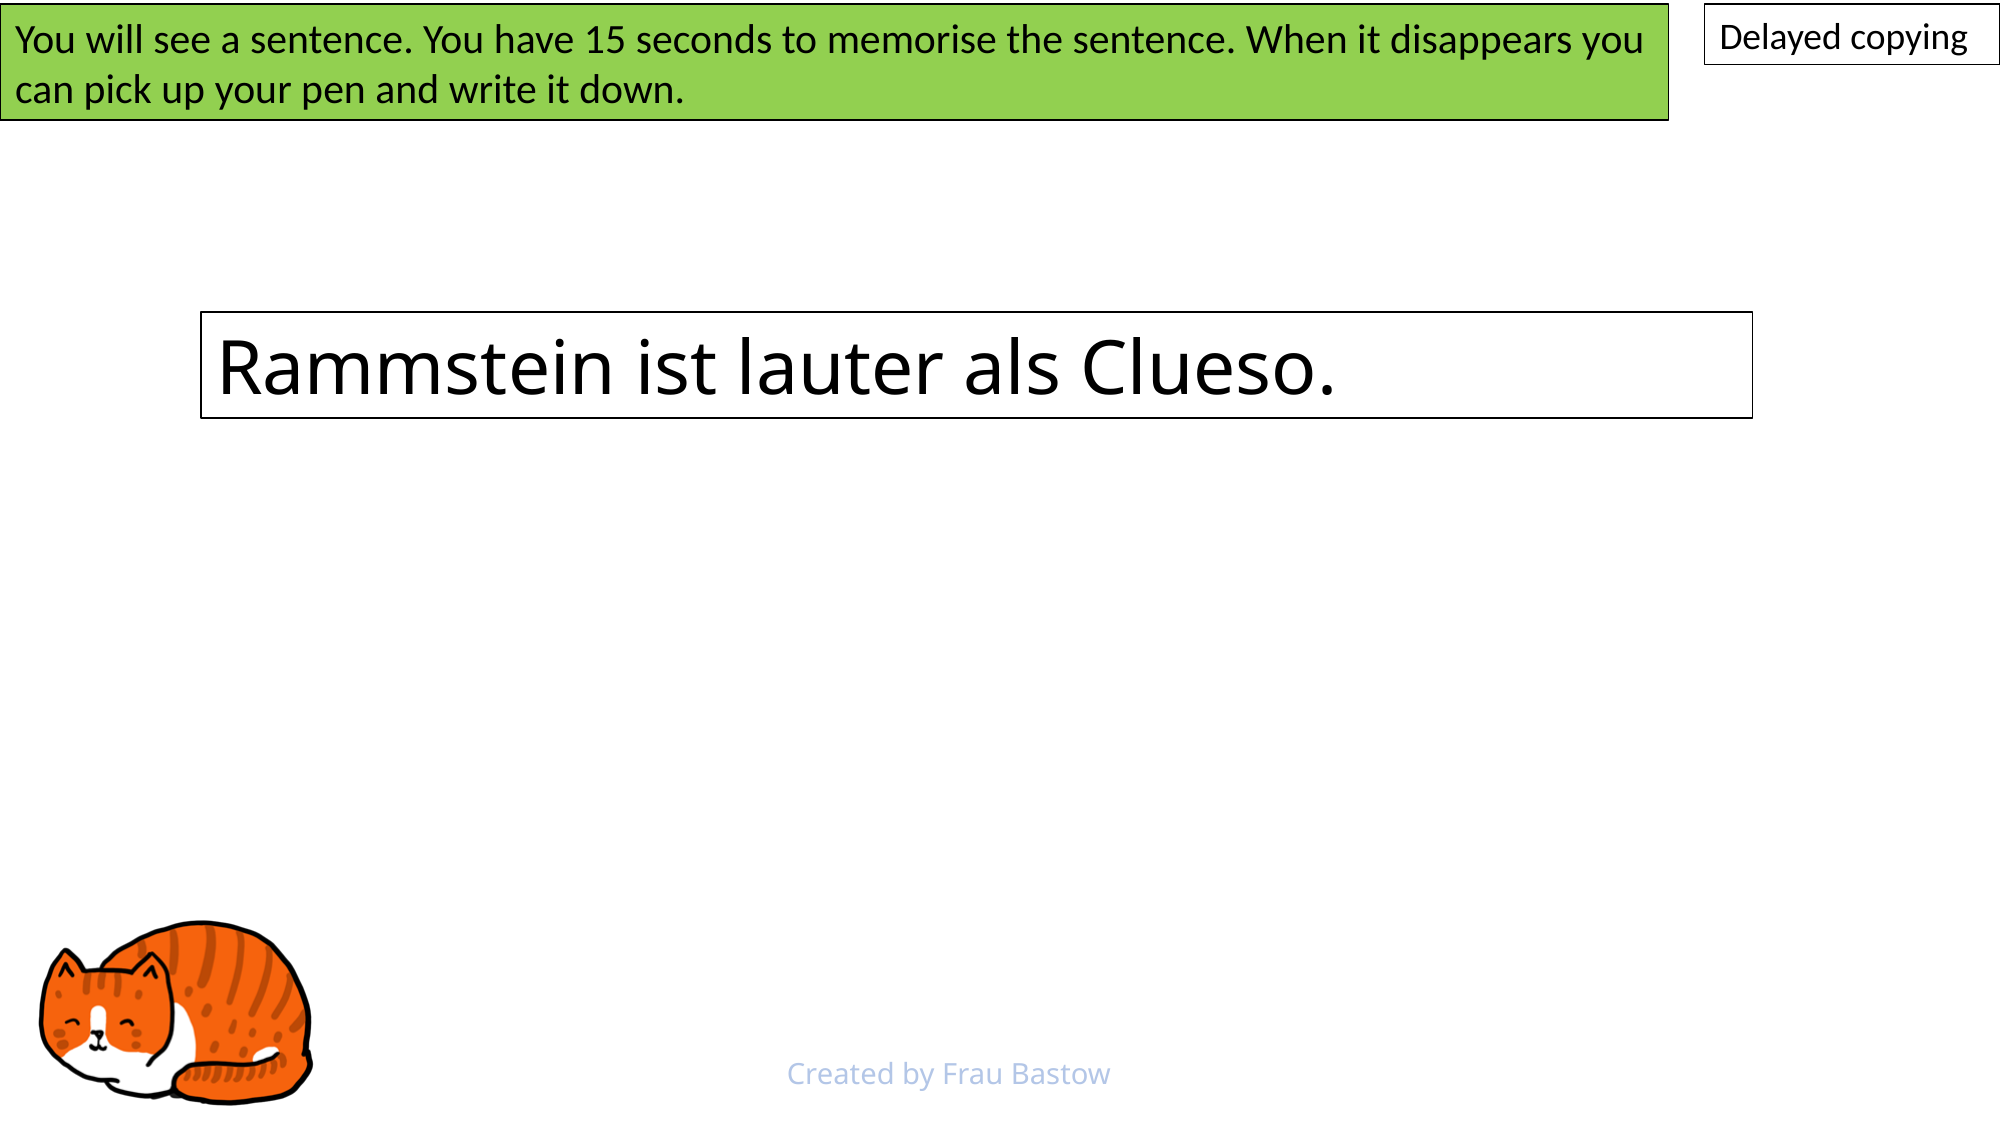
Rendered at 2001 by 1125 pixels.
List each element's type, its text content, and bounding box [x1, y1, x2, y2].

text_box Rammstein ist lauter als Clueso. [201, 311, 1753, 418]
text_box You will see a sentence. You have 15 seconds to memorise the sentence. When it disappears you can pick up your pen and write it down. [0, 4, 1669, 121]
picture [33, 914, 319, 1112]
text_box Delayed copying [1704, 4, 2000, 65]
